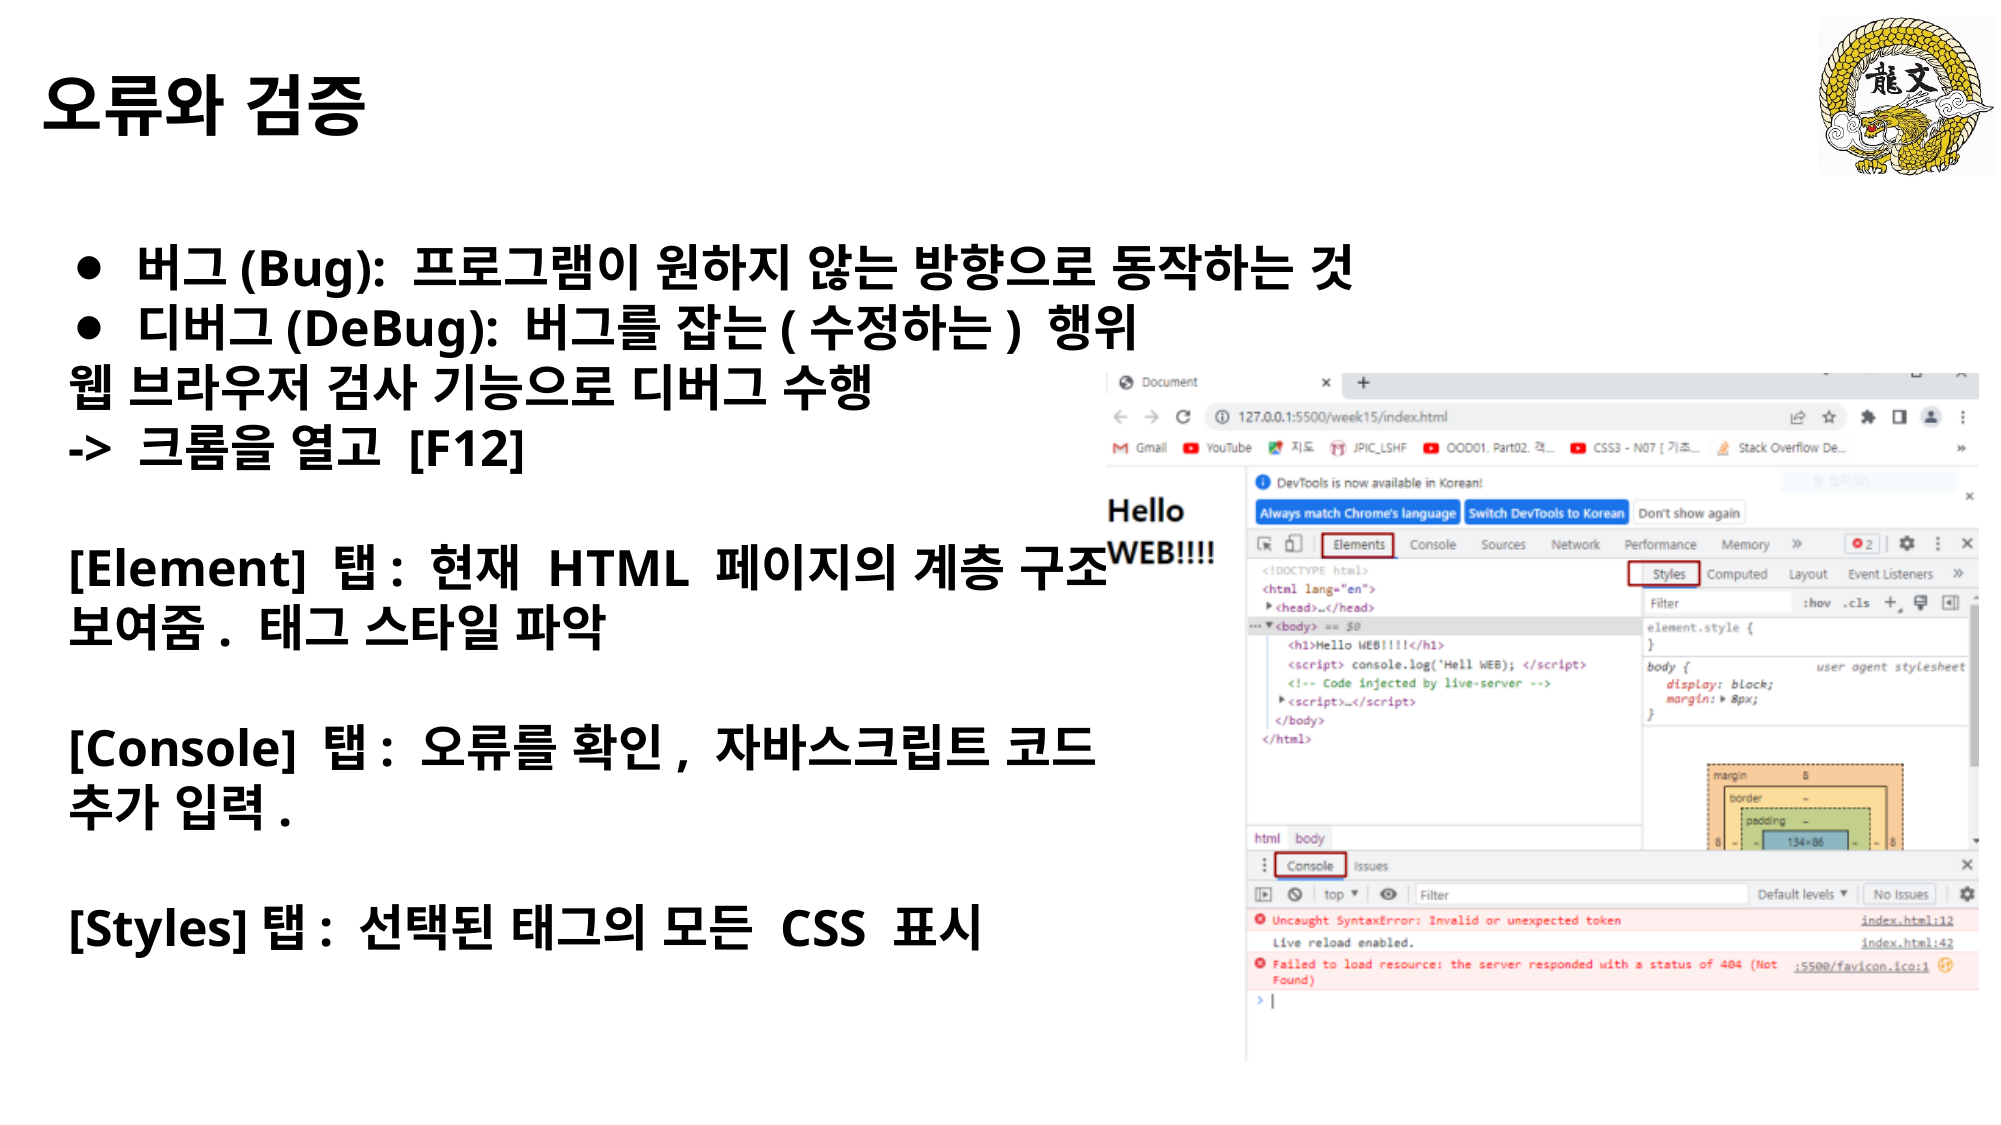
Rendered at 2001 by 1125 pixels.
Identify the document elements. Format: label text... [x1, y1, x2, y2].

text_box 오류와 검증 [27, 56, 469, 151]
text_box ⚫️ 버그(Bug): 프로그램이 원하지 않는 방향으로 동작하는 것 ⚫️ 디버그(DeBug): 버그를 잡는(수정하는) 행위 웹 브라우저 검사 기능으로 디버그 수행 -> 크롬을 열고 [F12] [Element] 탭: 현재 HTML 페이지의 계층 구조를 보여줌. 태그 스타일 파악 [Console] 탭: 오류를 확인, 자바스크립트 코드 추가 입력. [Styles]탭: 선택된 태그의 모든 CSS 표시 [54, 229, 1800, 964]
picture [1799, 0, 2000, 200]
picture [1106, 373, 1979, 1062]
